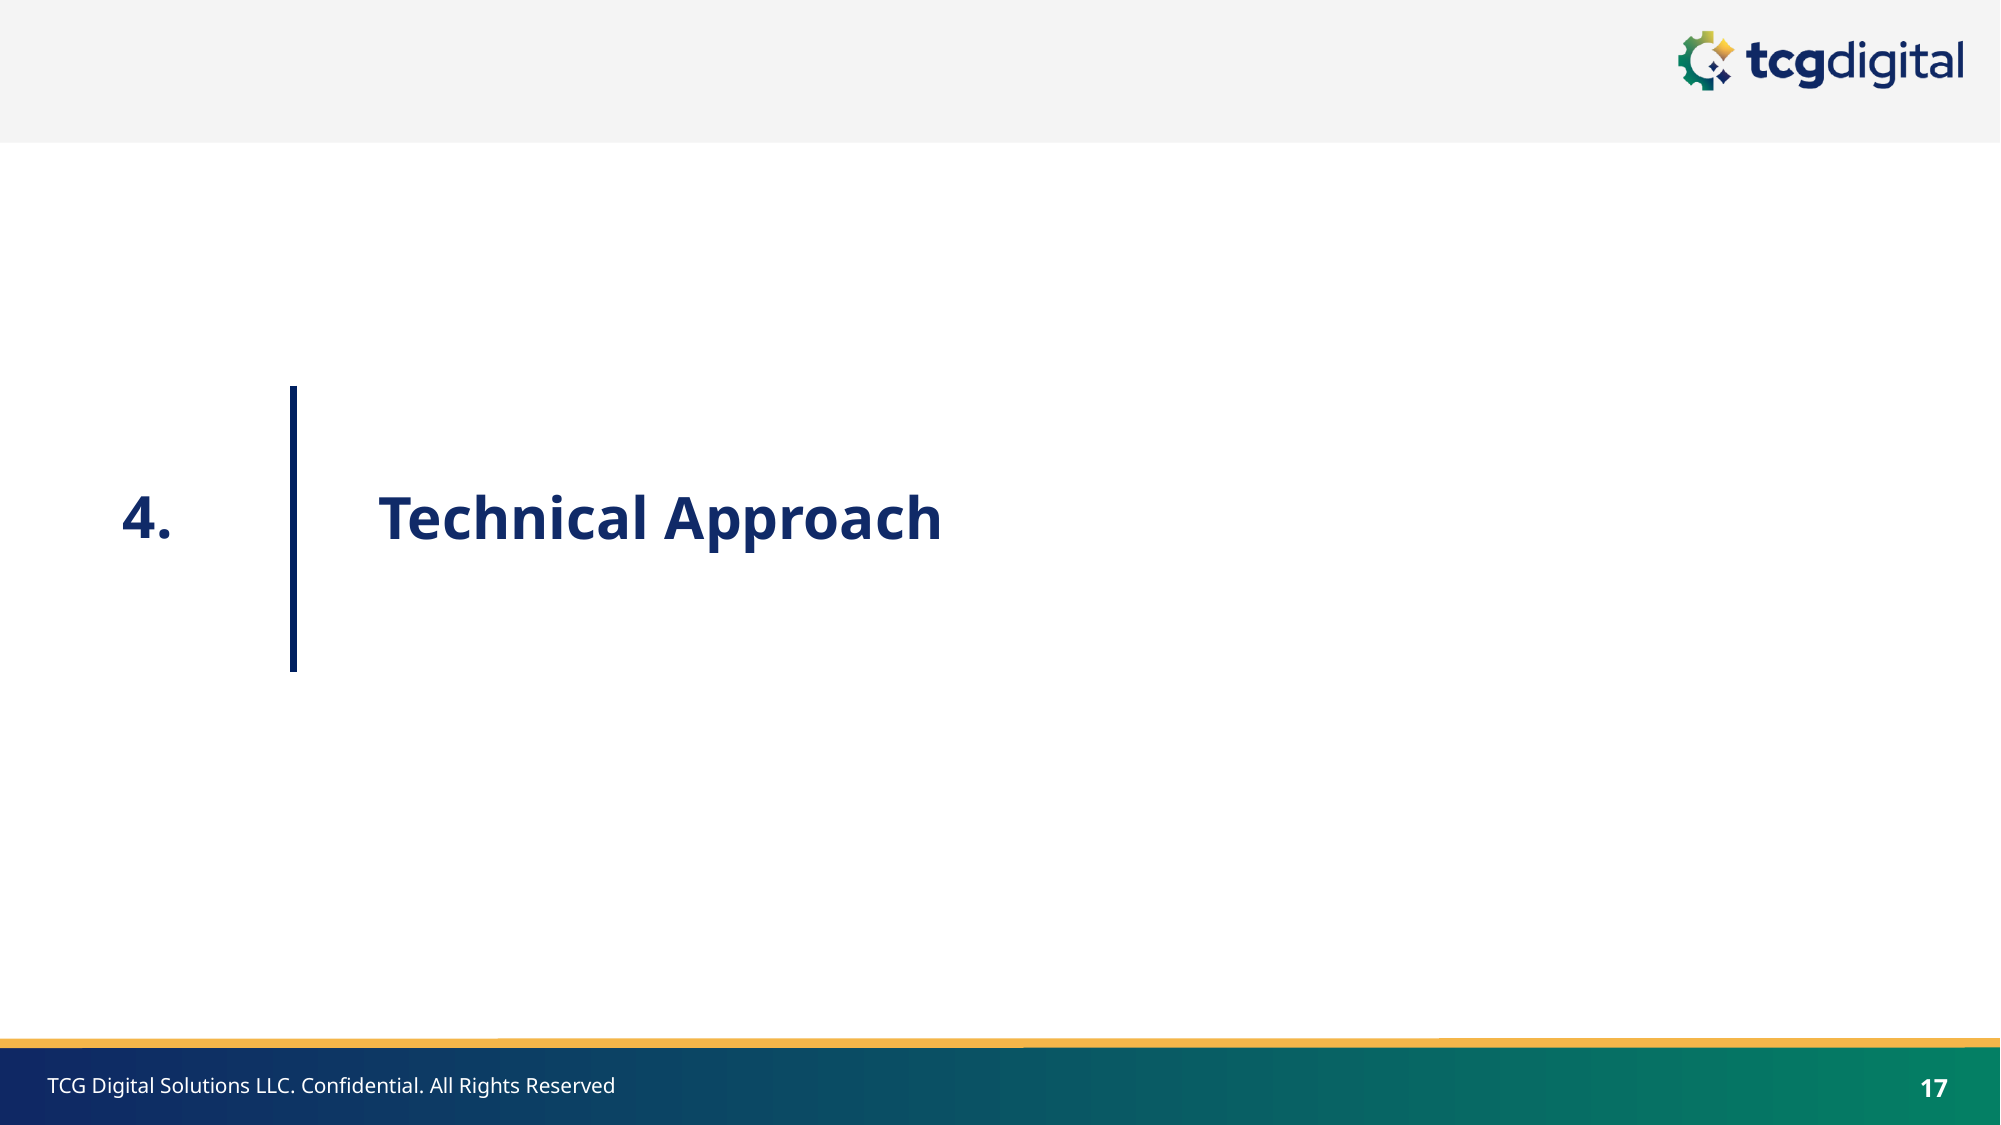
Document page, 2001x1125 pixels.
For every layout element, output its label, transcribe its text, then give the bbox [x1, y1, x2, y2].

text_box 4. [108, 480, 379, 727]
picture [1673, 27, 1963, 95]
text_box Technical Approach [379, 480, 1328, 551]
